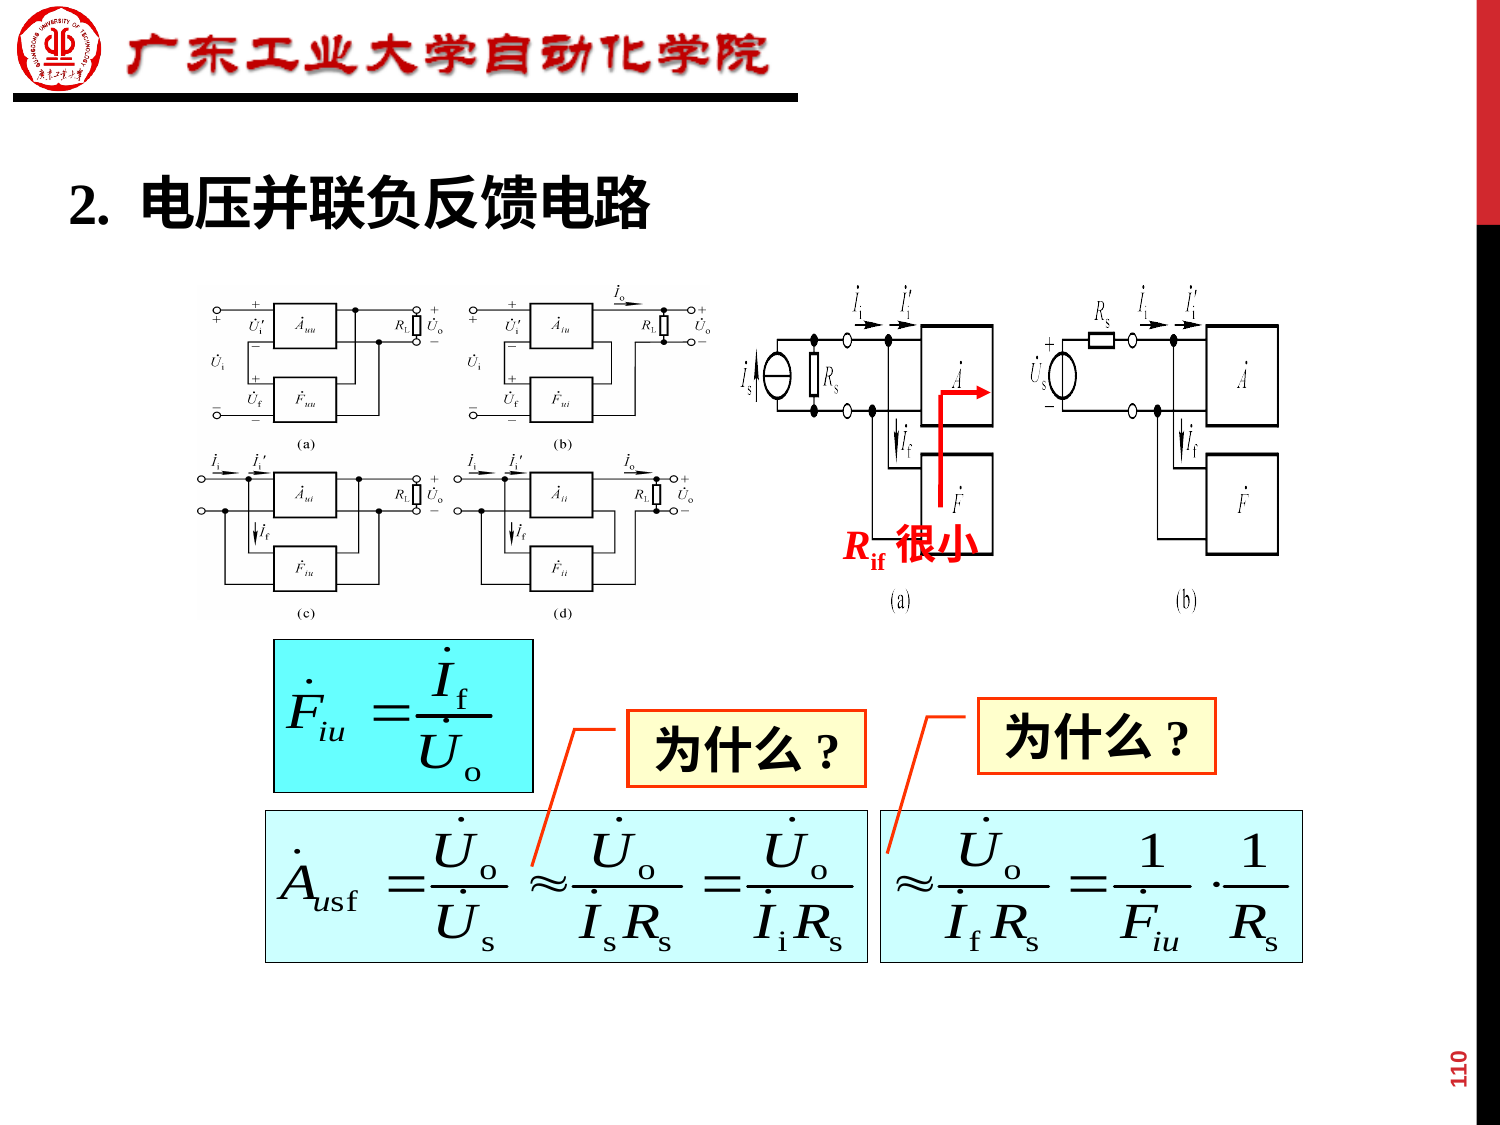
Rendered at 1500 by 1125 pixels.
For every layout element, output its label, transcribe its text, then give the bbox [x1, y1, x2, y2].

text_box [879, 810, 1303, 963]
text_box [740, 285, 1279, 614]
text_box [827, 391, 1042, 577]
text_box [274, 639, 533, 793]
text_box 为什么? [978, 698, 1216, 774]
title 2. 电压并联负反馈电路 [53, 148, 857, 244]
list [196, 285, 711, 620]
picture [11, 0, 812, 101]
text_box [265, 810, 868, 963]
slide_number 110 [1427, 887, 1488, 1104]
text_box 为什么? [628, 710, 866, 787]
